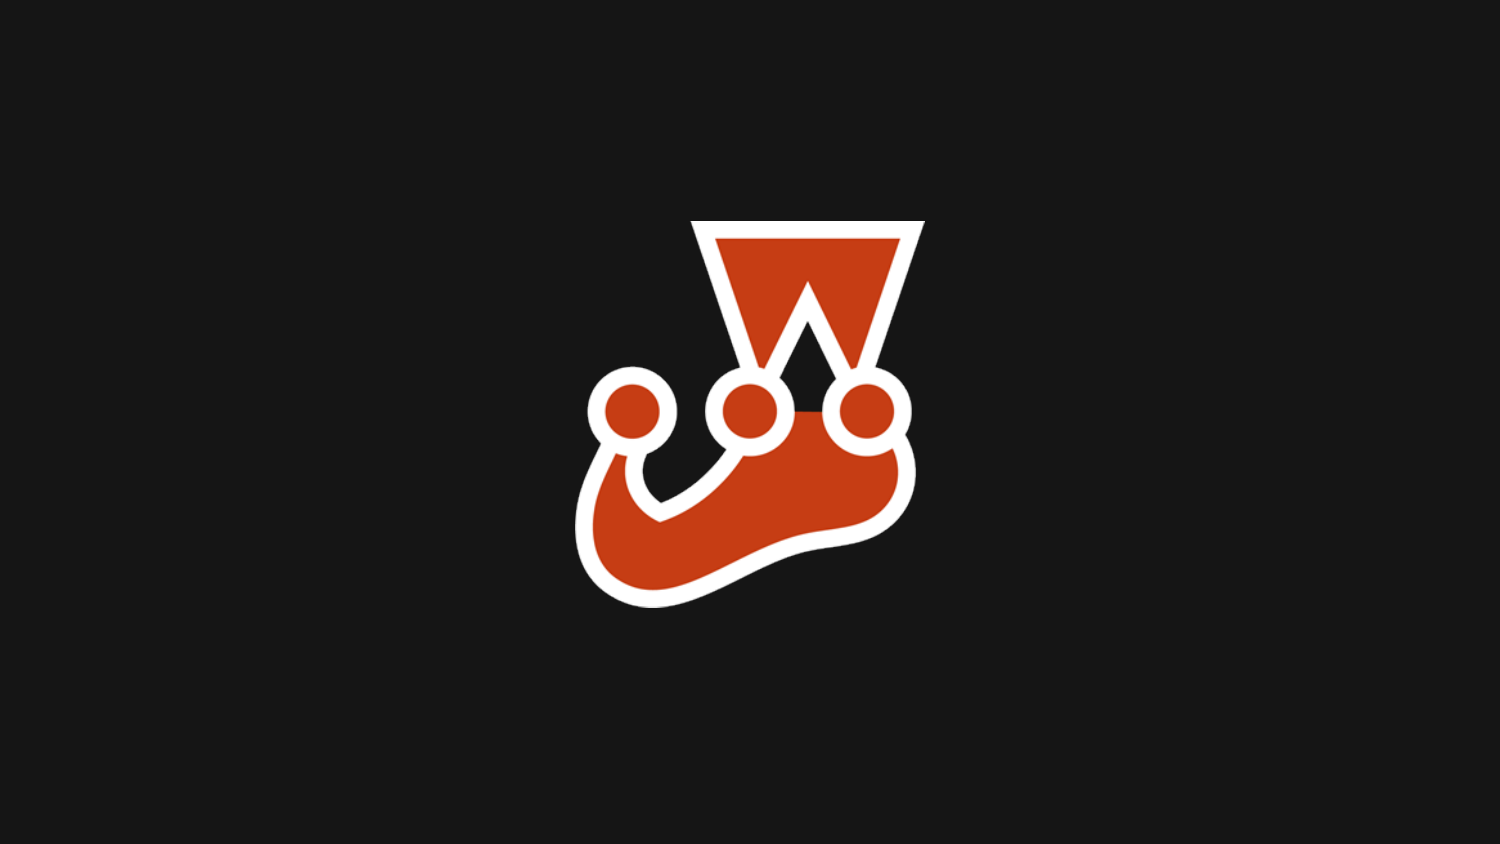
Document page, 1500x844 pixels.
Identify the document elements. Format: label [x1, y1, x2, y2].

picture [574, 221, 926, 608]
